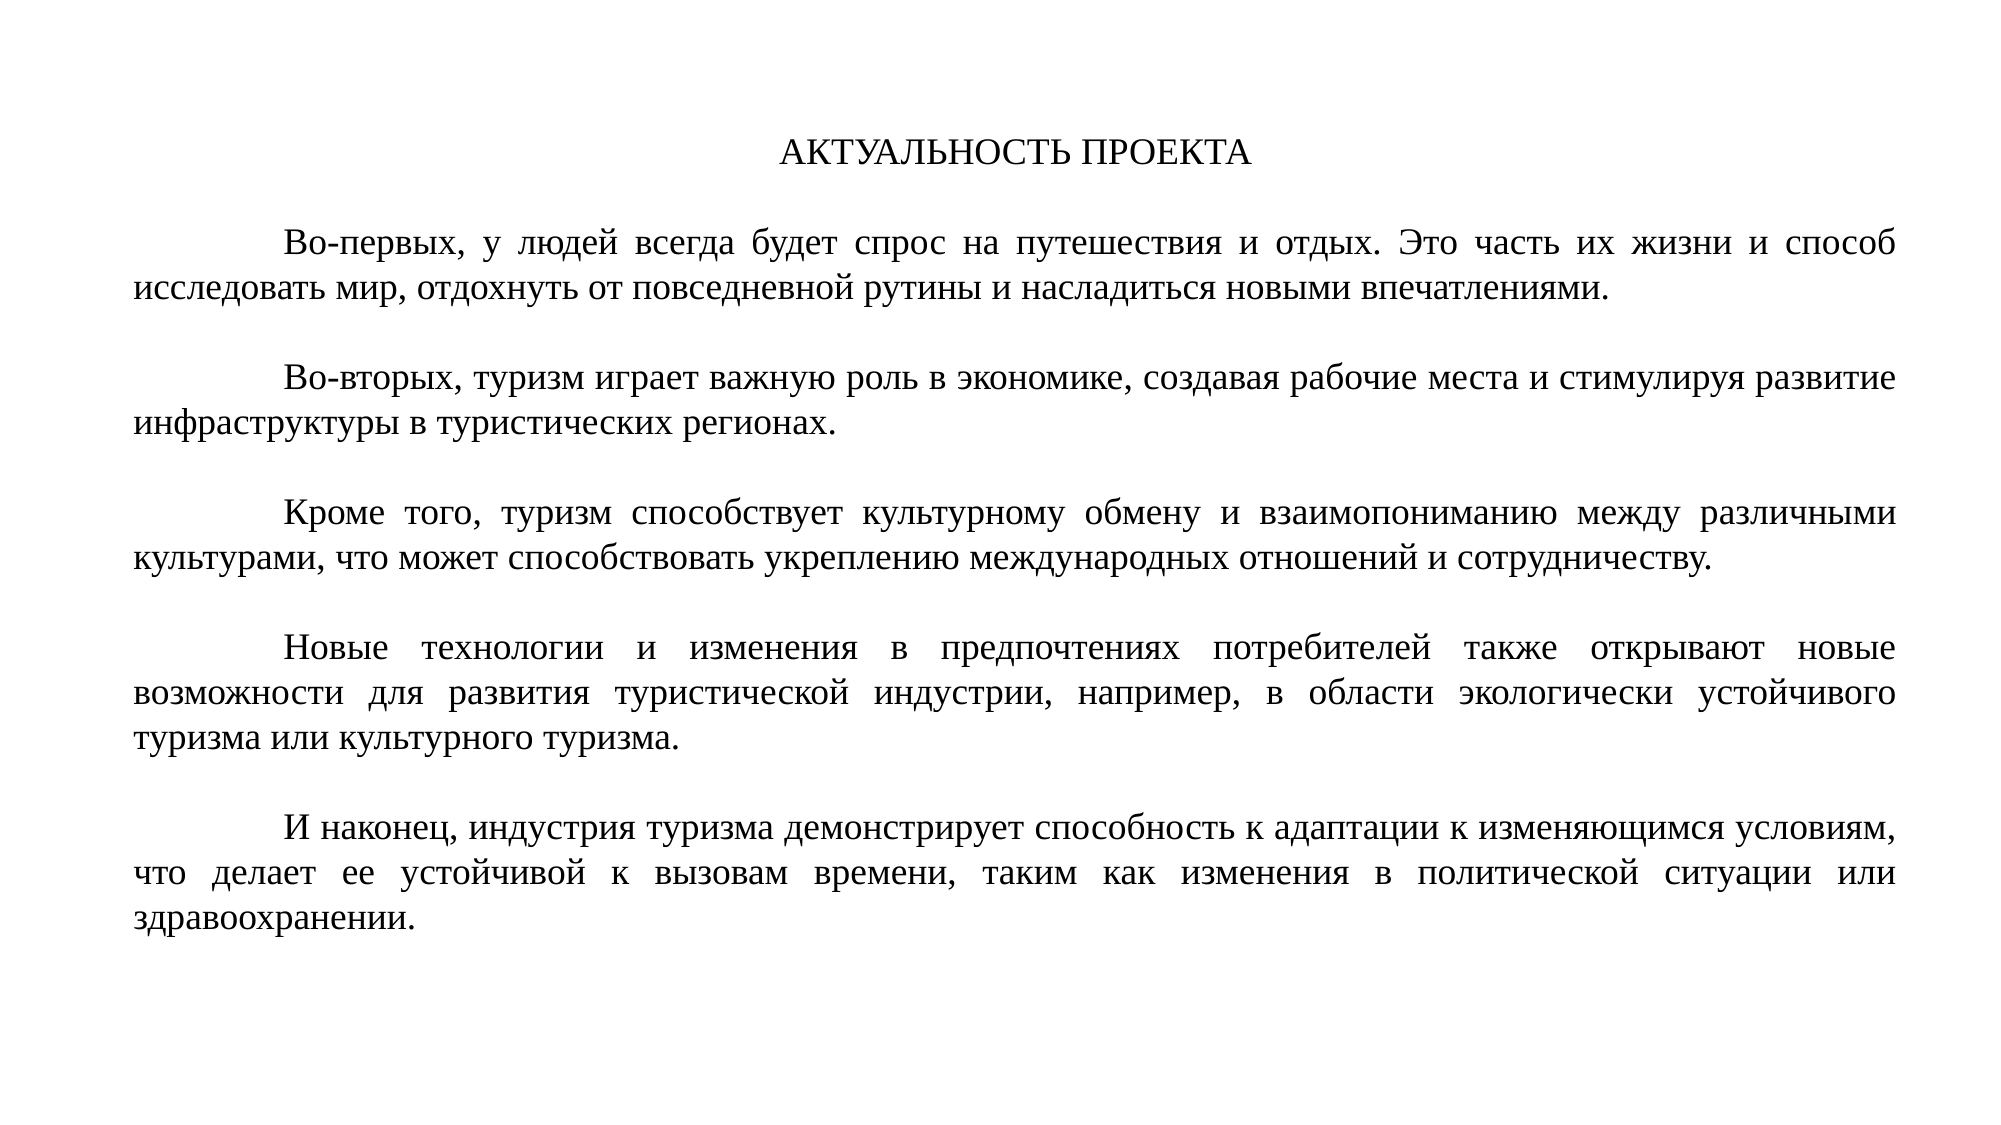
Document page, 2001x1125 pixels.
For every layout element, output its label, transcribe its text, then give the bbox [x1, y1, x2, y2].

text_box АКТУАЛЬНОСТЬ ПРОЕКТА Во-первых, у людей всегда будет спрос на путешествия и отдых. Это часть их жизни и способ исследовать мир, отдохнуть от повседневной рутины и насладиться новыми впечатлениями. Во-вторых, туризм играет важную роль в экономике, создавая рабочие места и стимулируя развитие инфраструктуры в туристических регионах. Кроме того, туризм способствует культурному обмену и взаимопониманию между различными культурами, что может способствовать укреплению международных отношений и сотрудничеству. Новые технологии и изменения в предпочтениях потребителей также открывают новые возможности для развития туристической индустрии, например, в области экологически устойчивого туризма или культурного туризма. И наконец, индустрия туризма демонстрирует способность к адаптации к изменяющимся условиям, что делает ее устойчивой к вызовам времени, таким как изменения в политической ситуации или здравоохранении. [118, 119, 1913, 945]
